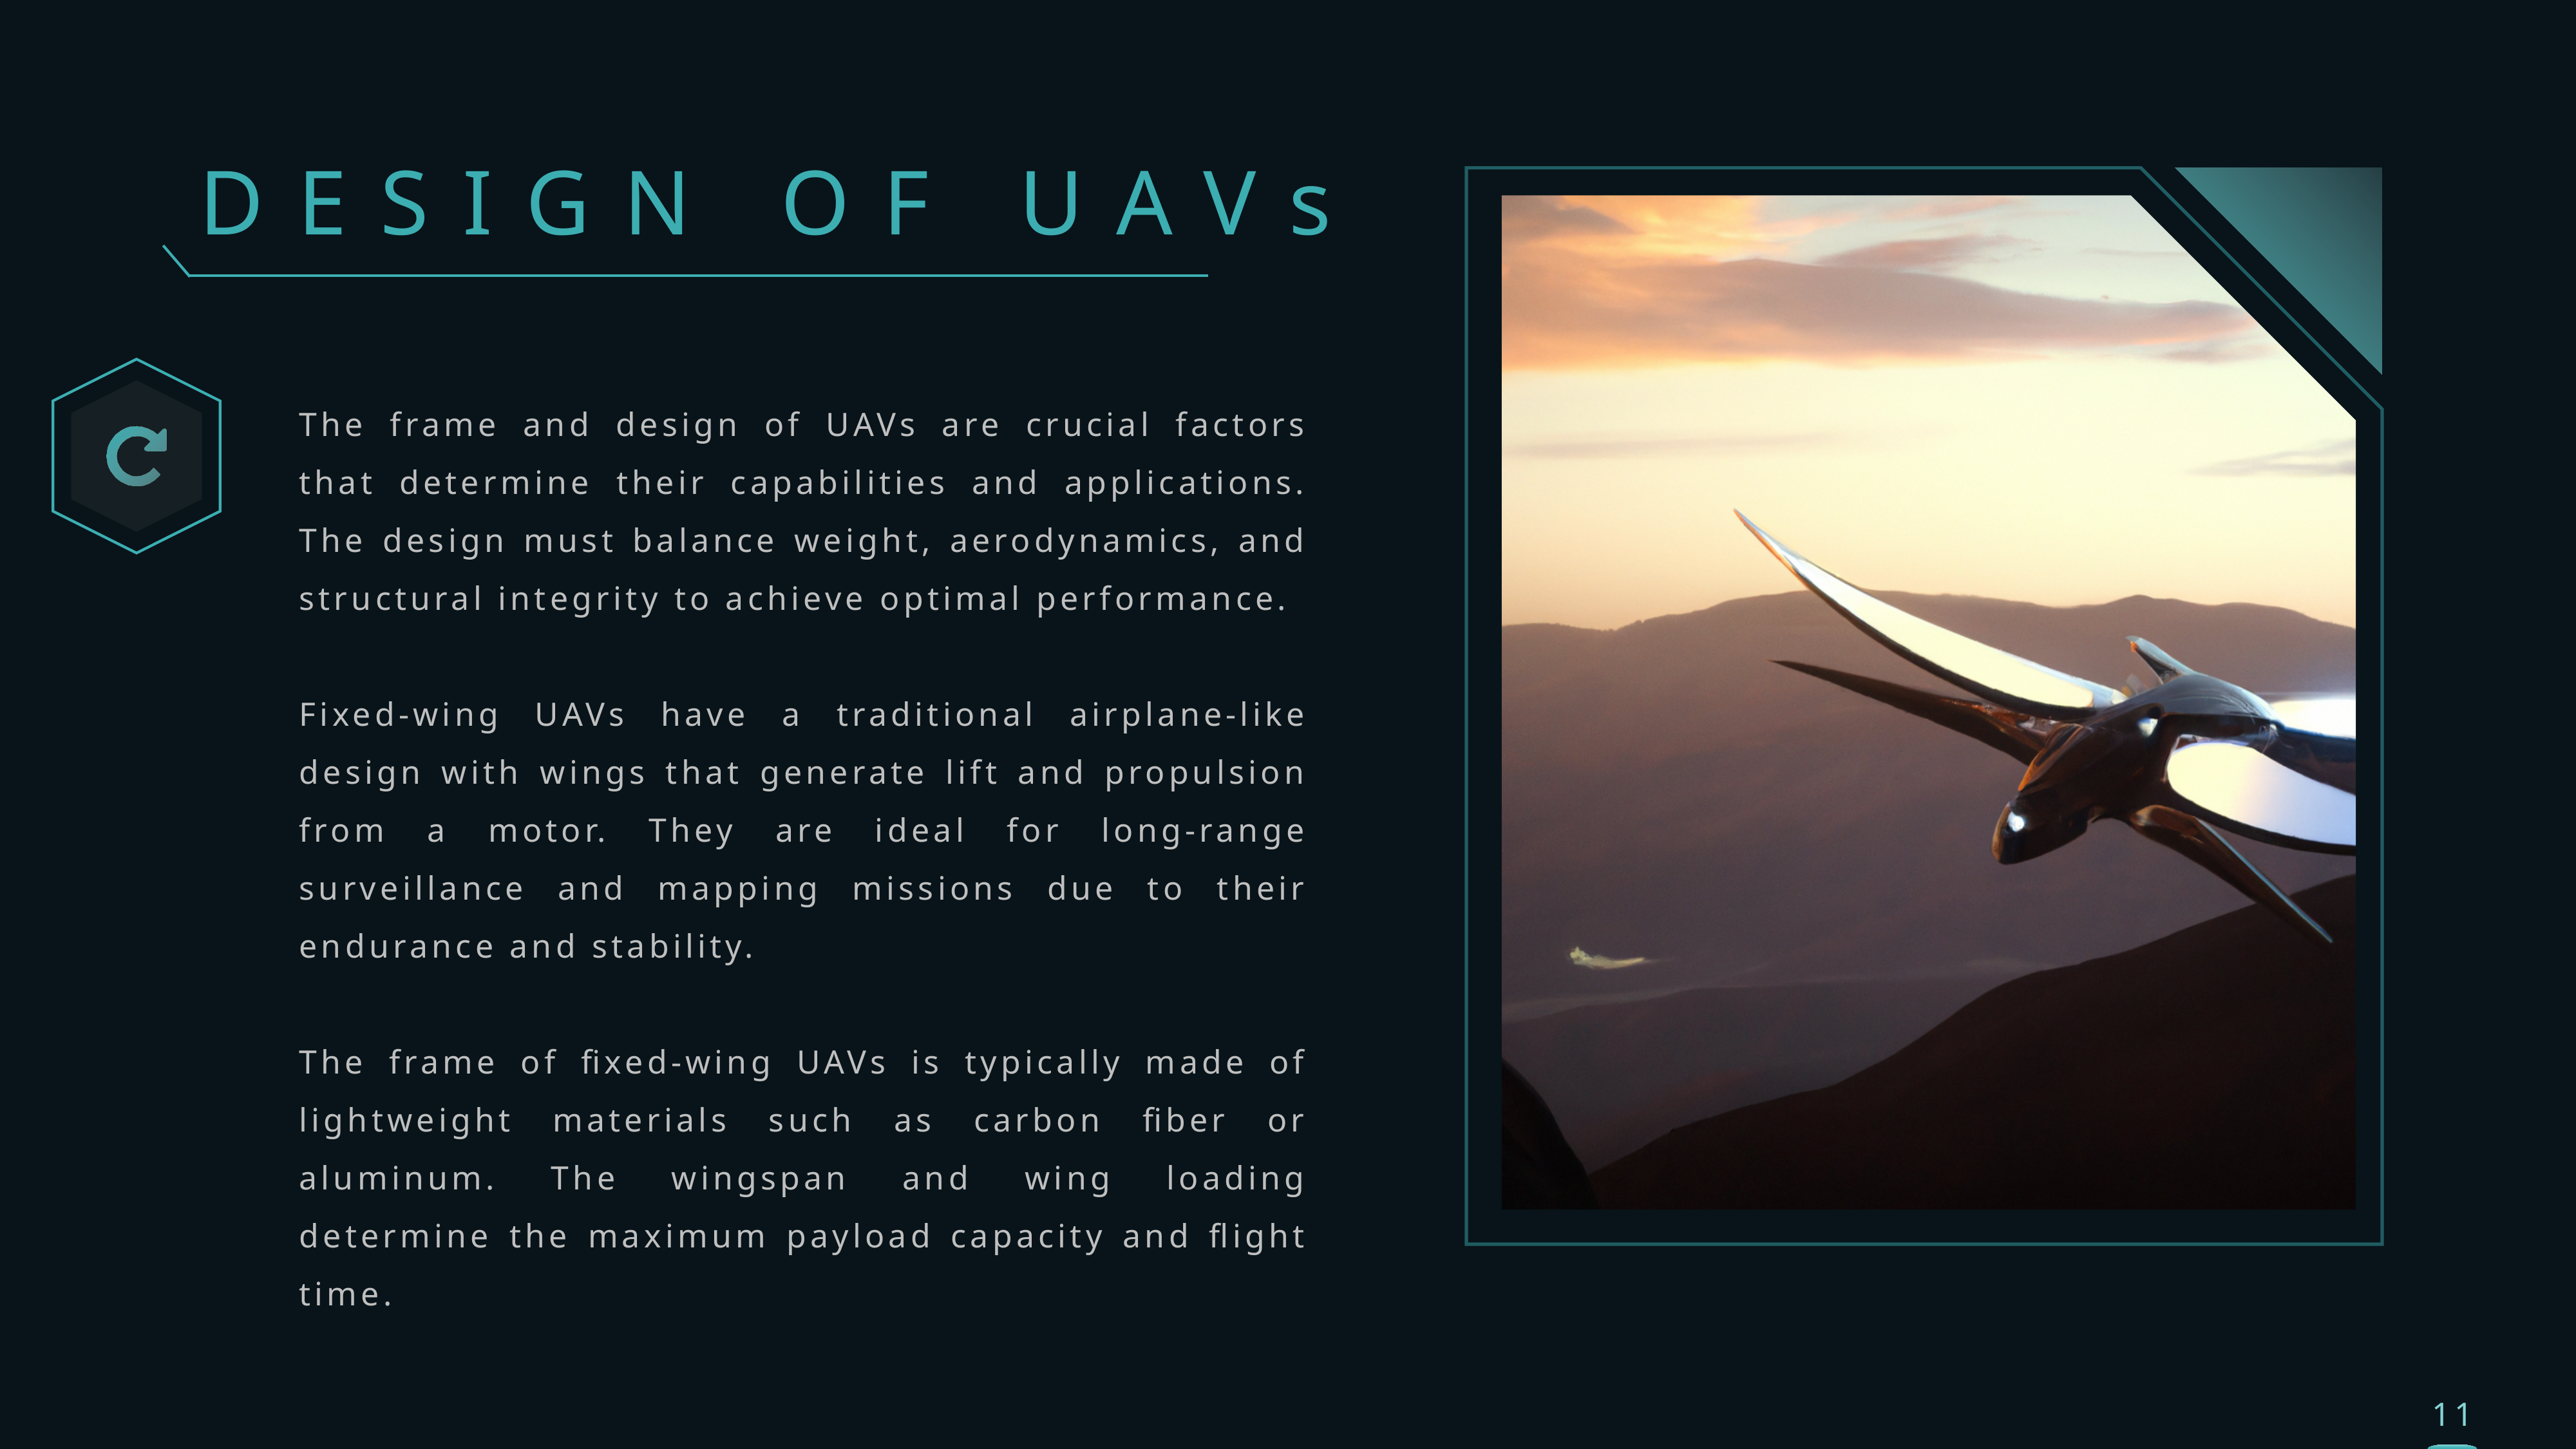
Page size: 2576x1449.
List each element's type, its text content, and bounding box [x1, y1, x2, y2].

text_box The frame and design of UAVs are crucial factors that determine their capabilities and applications. The design must balance weight, aerodynamics, and structural integrity to achieve optimal performance. Fixed-wing UAVs have a traditional airplane-like design with wings that generate lift and propulsion from a motor. They are ideal for long-range surveillance and mapping missions due to their endurance and stability. The frame of fixed-wing UAVs is typically made of lightweight materials such as carbon fiber or aluminum. The wingspan and wing loading determine the maximum payload capacity and flight time. [289, 380, 1319, 1318]
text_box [53, 359, 220, 553]
picture [1501, 195, 2356, 1210]
text_box [2427, 1444, 2477, 1449]
text_box DESIGN OF UAVs [190, 141, 1379, 257]
text_box [2174, 167, 2383, 376]
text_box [163, 245, 190, 277]
text_box [1466, 167, 2383, 1245]
text_box 11 [2407, 1389, 2498, 1443]
